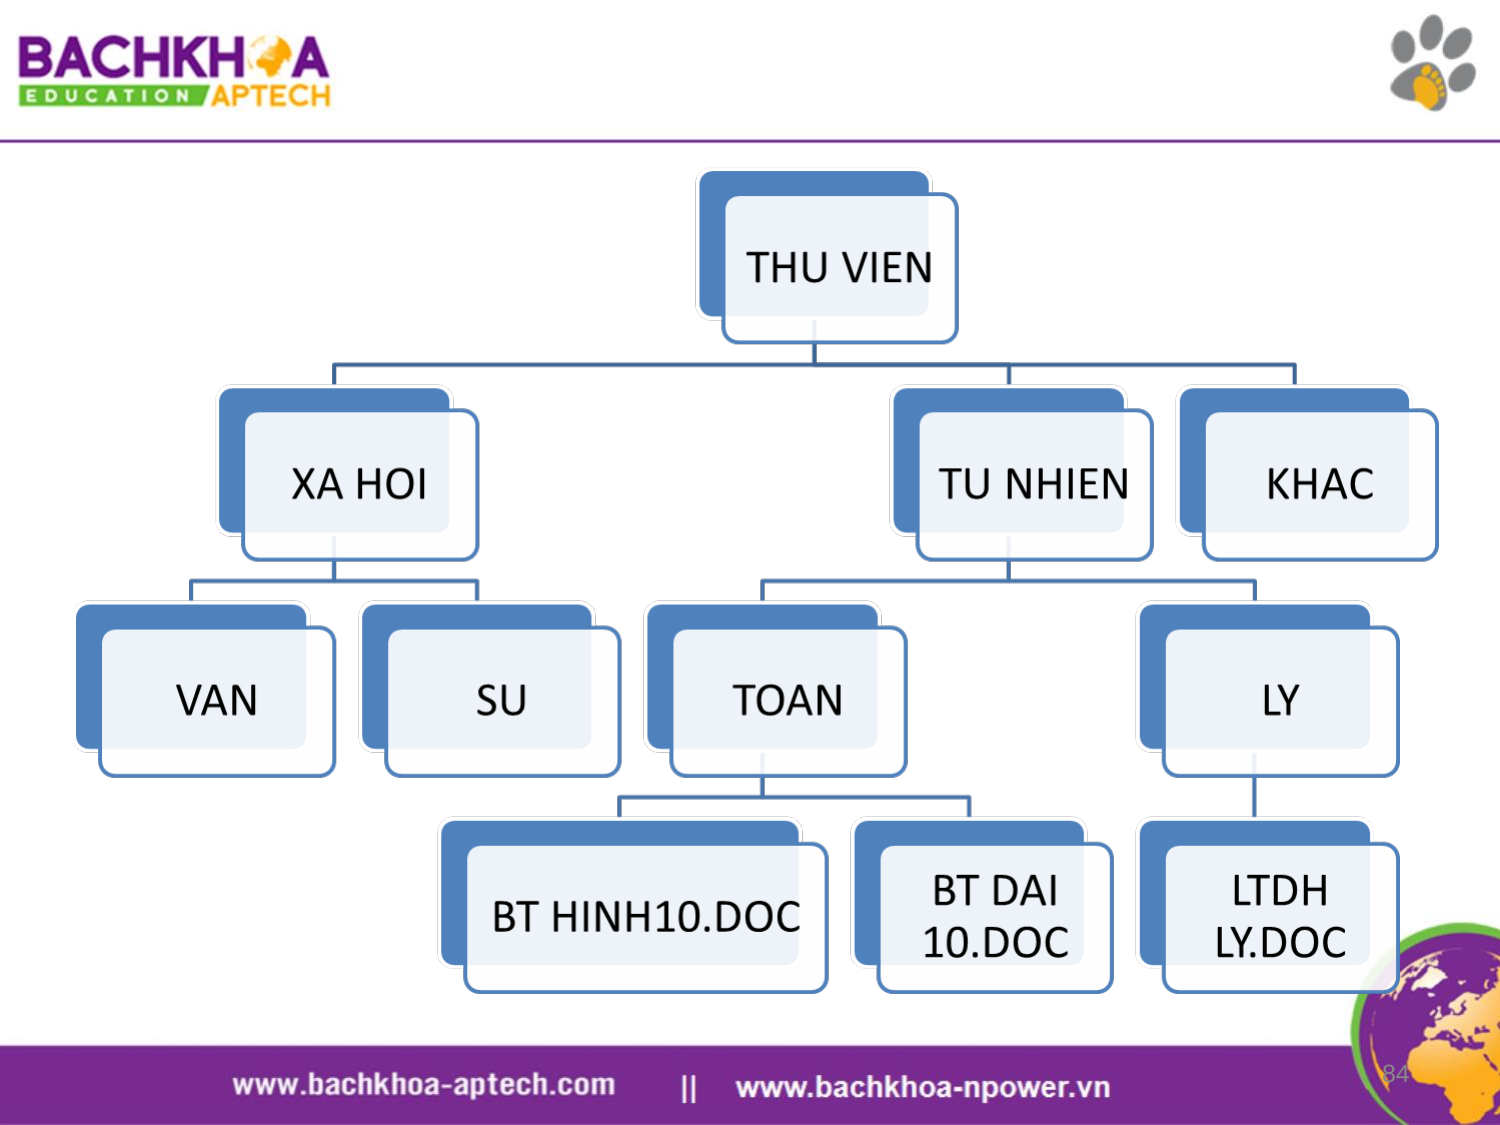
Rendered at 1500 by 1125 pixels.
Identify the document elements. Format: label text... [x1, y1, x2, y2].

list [72, 112, 1440, 1051]
picture [0, 0, 1500, 1125]
text_box ‹#› [1074, 1058, 1425, 1103]
